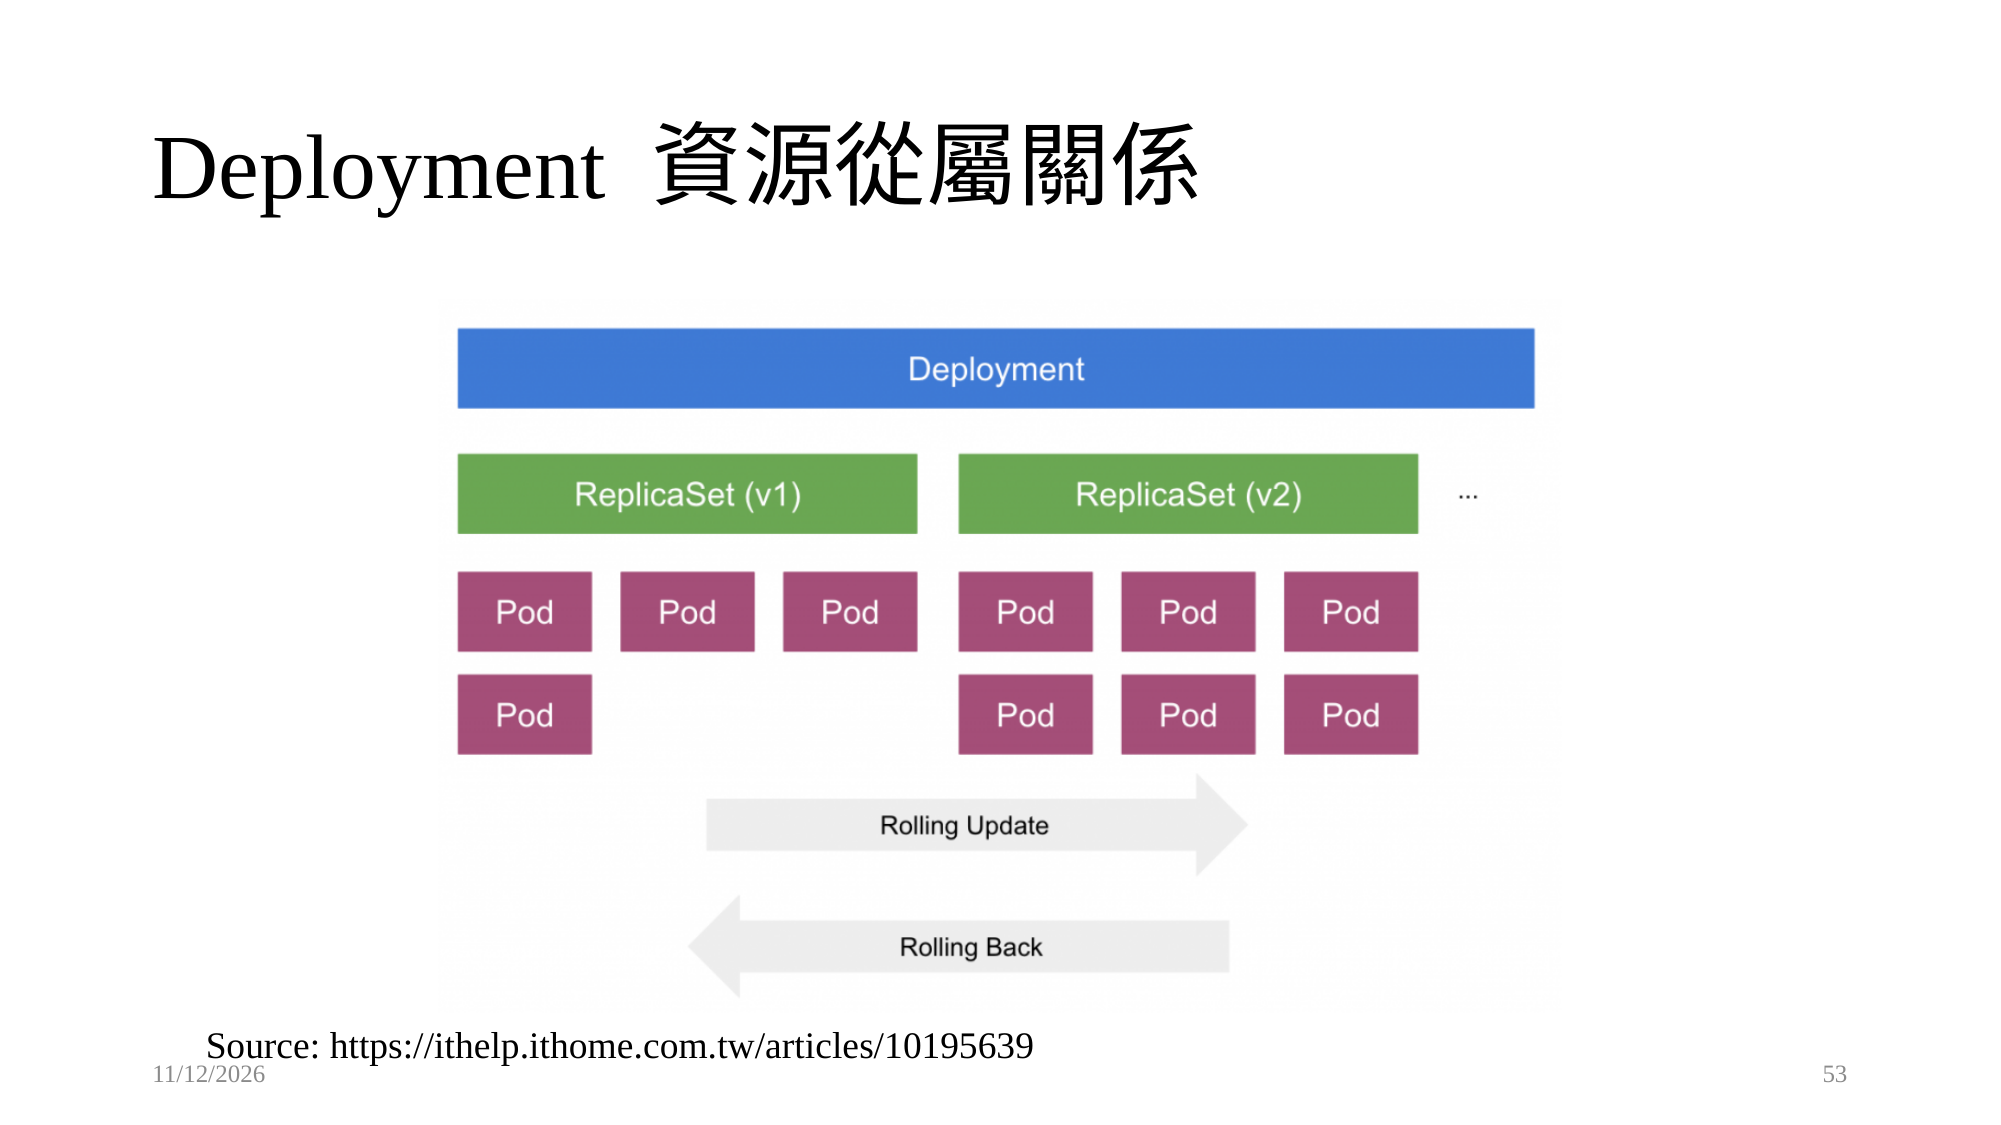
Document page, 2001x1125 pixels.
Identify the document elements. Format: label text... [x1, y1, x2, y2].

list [438, 299, 1562, 1014]
title Deployment 資源從屬關係 [137, 59, 1863, 278]
slide_number 53 [1412, 1042, 1863, 1103]
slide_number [137, 1042, 588, 1103]
text_box Source: https://ithelp.ithome.com.tw/articles/10195639 [191, 1013, 1824, 1073]
